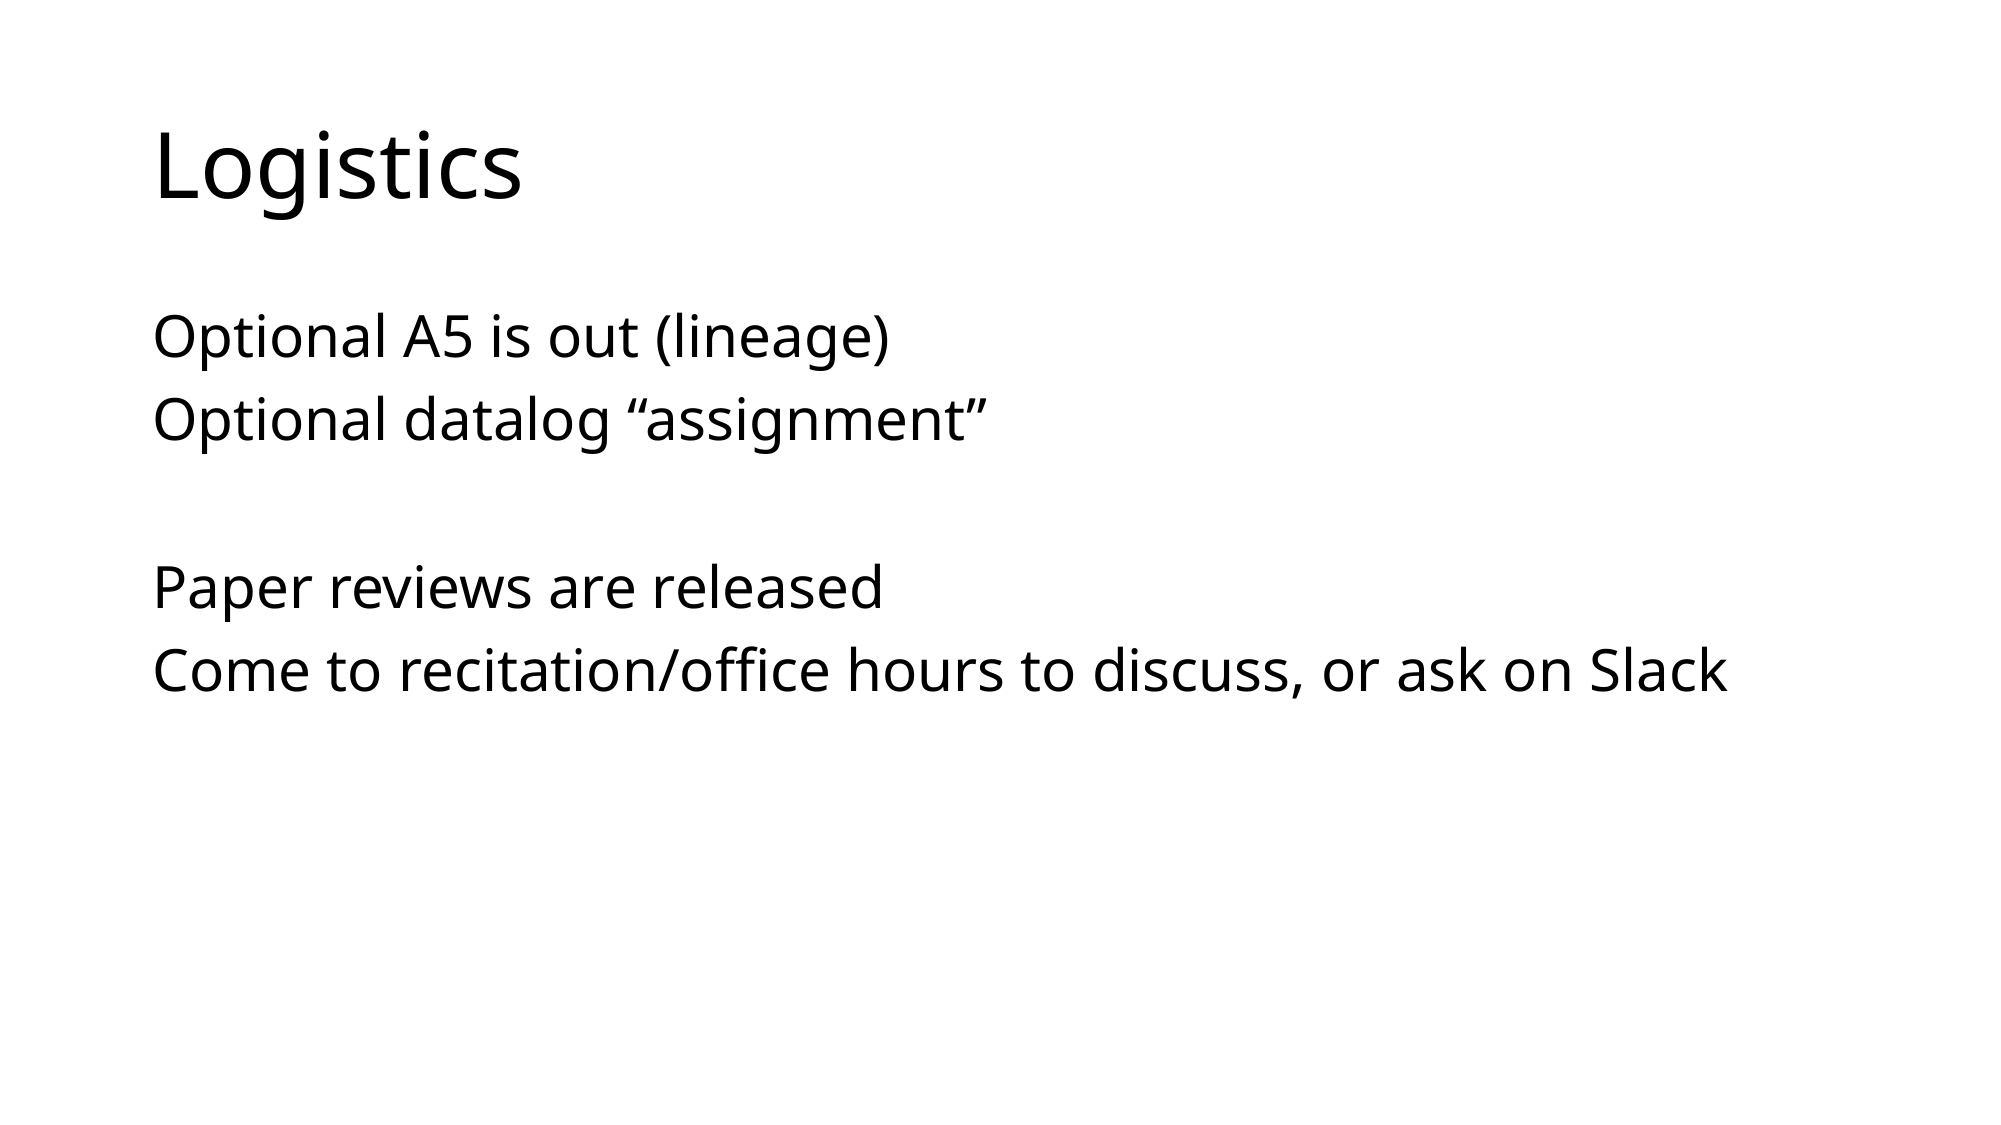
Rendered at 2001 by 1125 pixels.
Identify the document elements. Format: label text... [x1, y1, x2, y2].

list Optional A5 is out (lineage) Optional datalog “assignment” Paper reviews are released Come to recitation/office hours to discuss, or ask on Slack [137, 299, 1863, 1014]
title Logistics [137, 59, 1863, 278]
